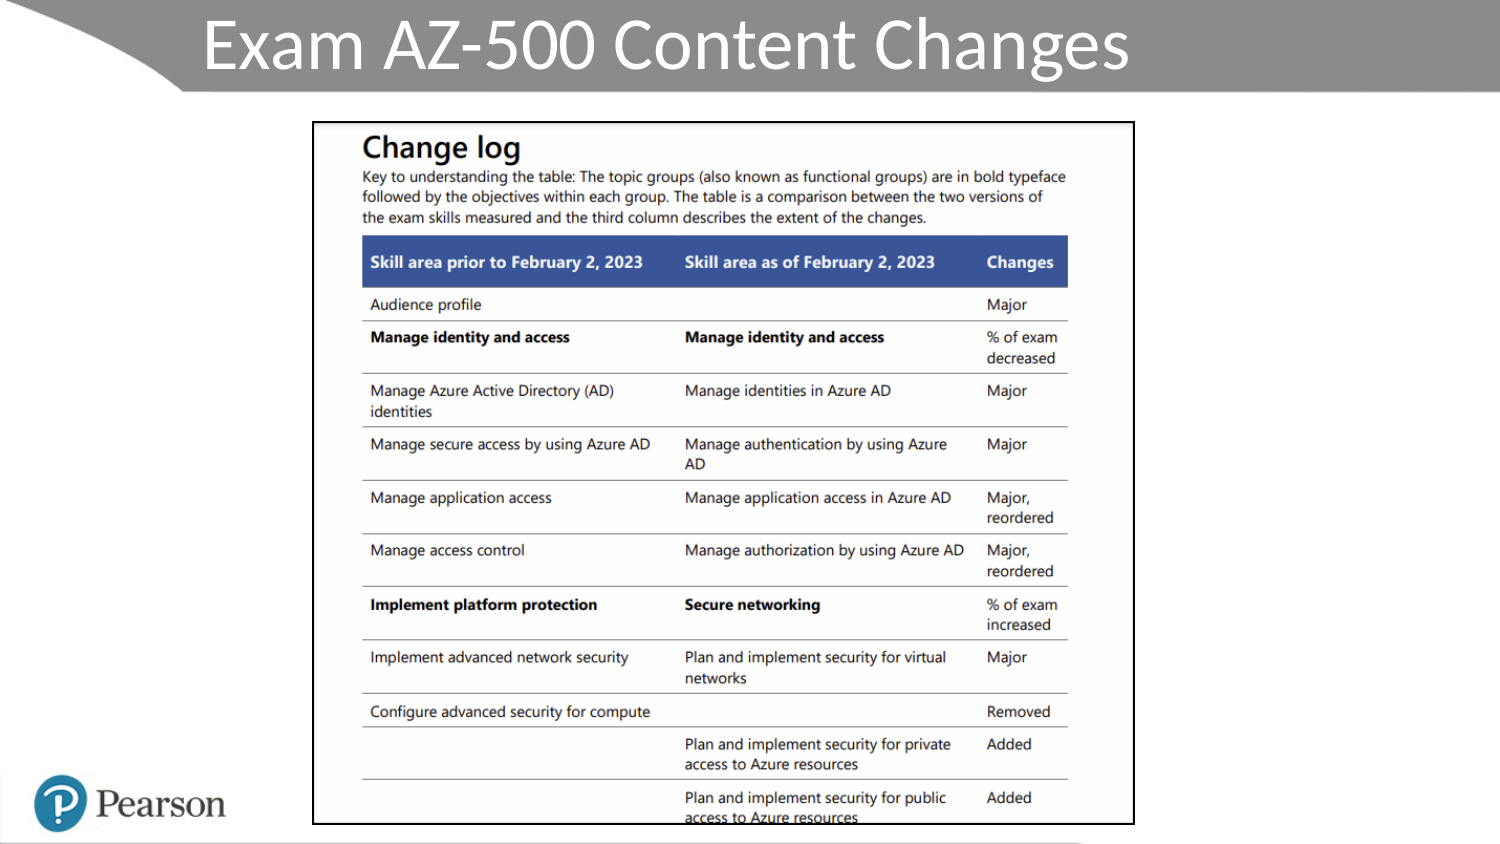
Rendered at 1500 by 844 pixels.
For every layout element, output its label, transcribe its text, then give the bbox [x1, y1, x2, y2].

picture [0, 0, 1500, 844]
title Exam AZ-500 Content Changes [187, 0, 1426, 79]
